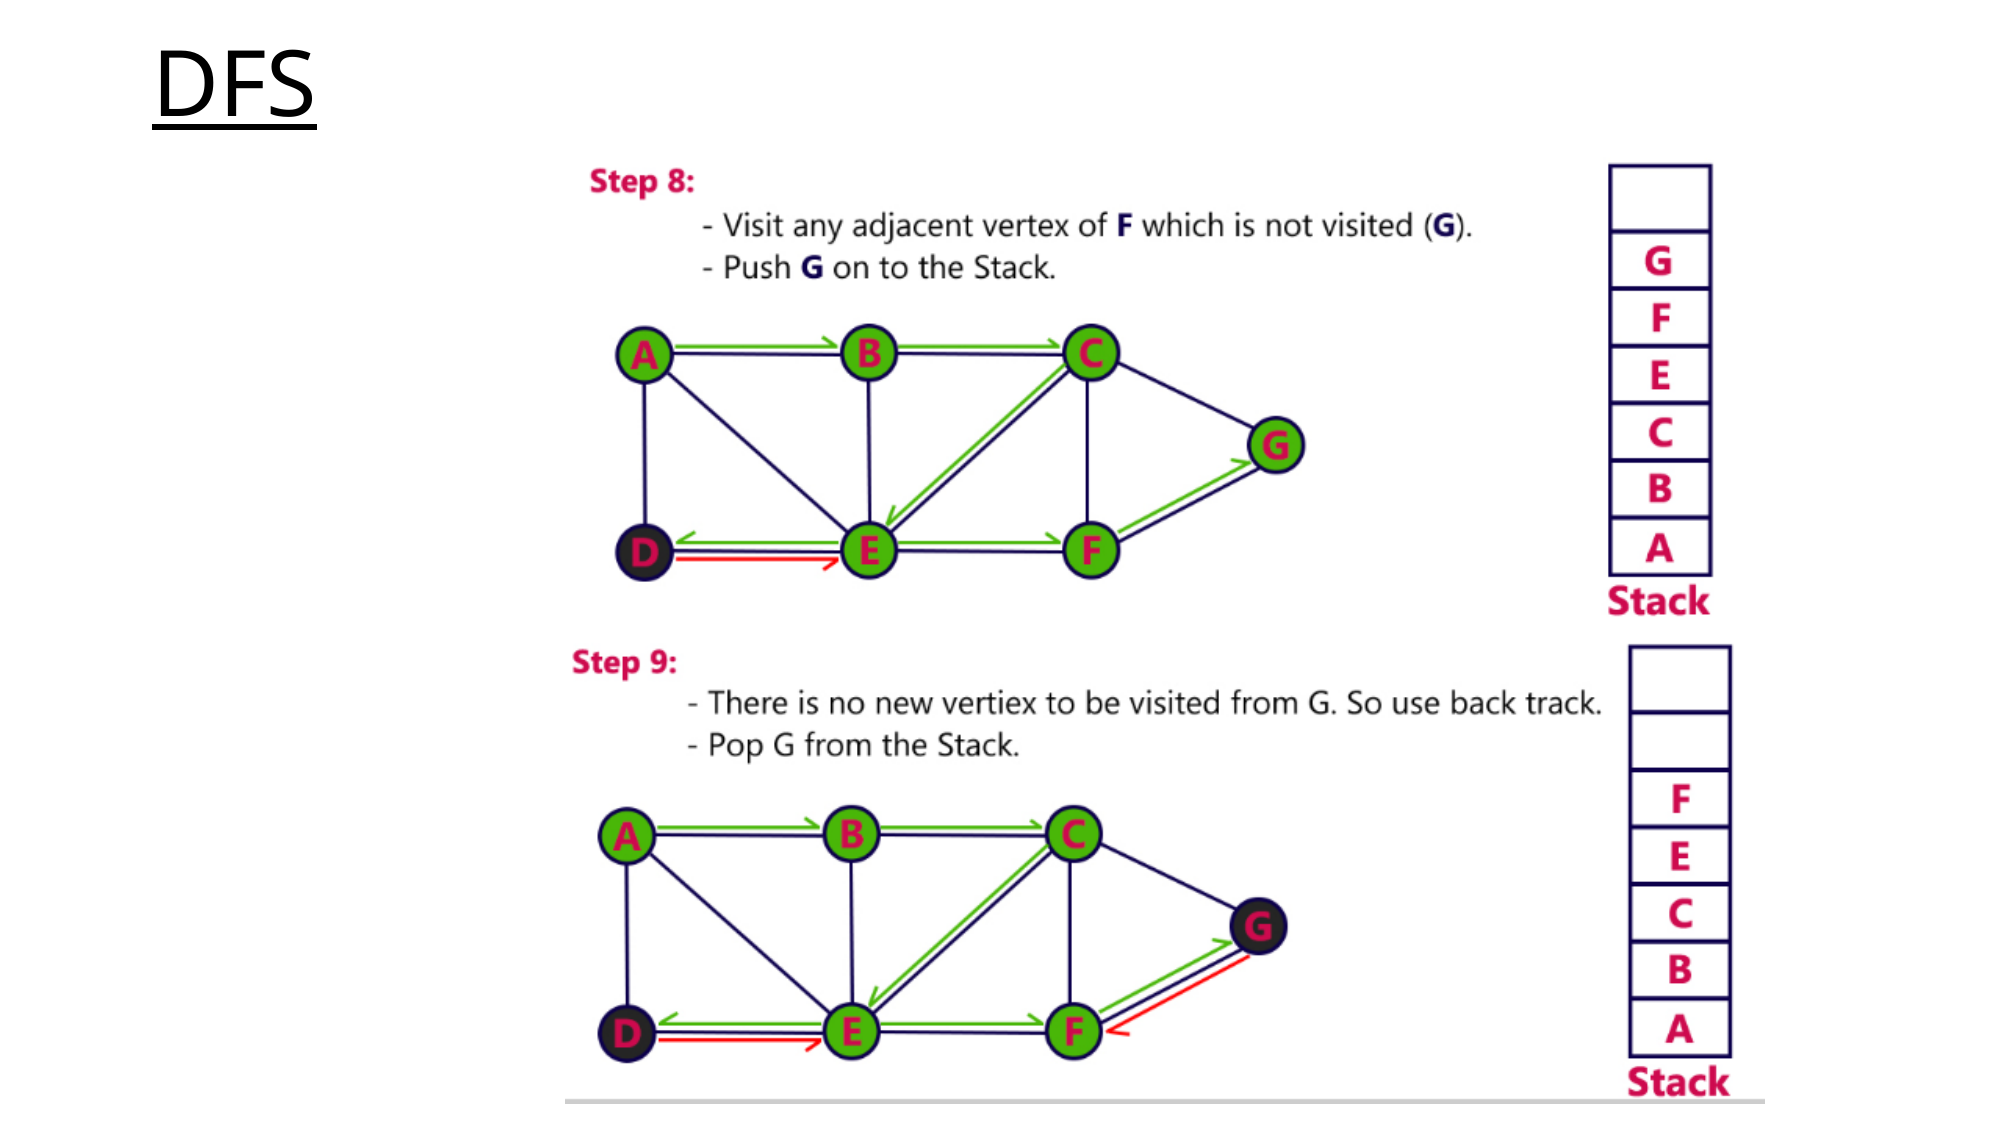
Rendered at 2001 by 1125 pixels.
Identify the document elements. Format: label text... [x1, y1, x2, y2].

title DFS [137, 21, 1863, 153]
picture [565, 152, 1765, 1105]
